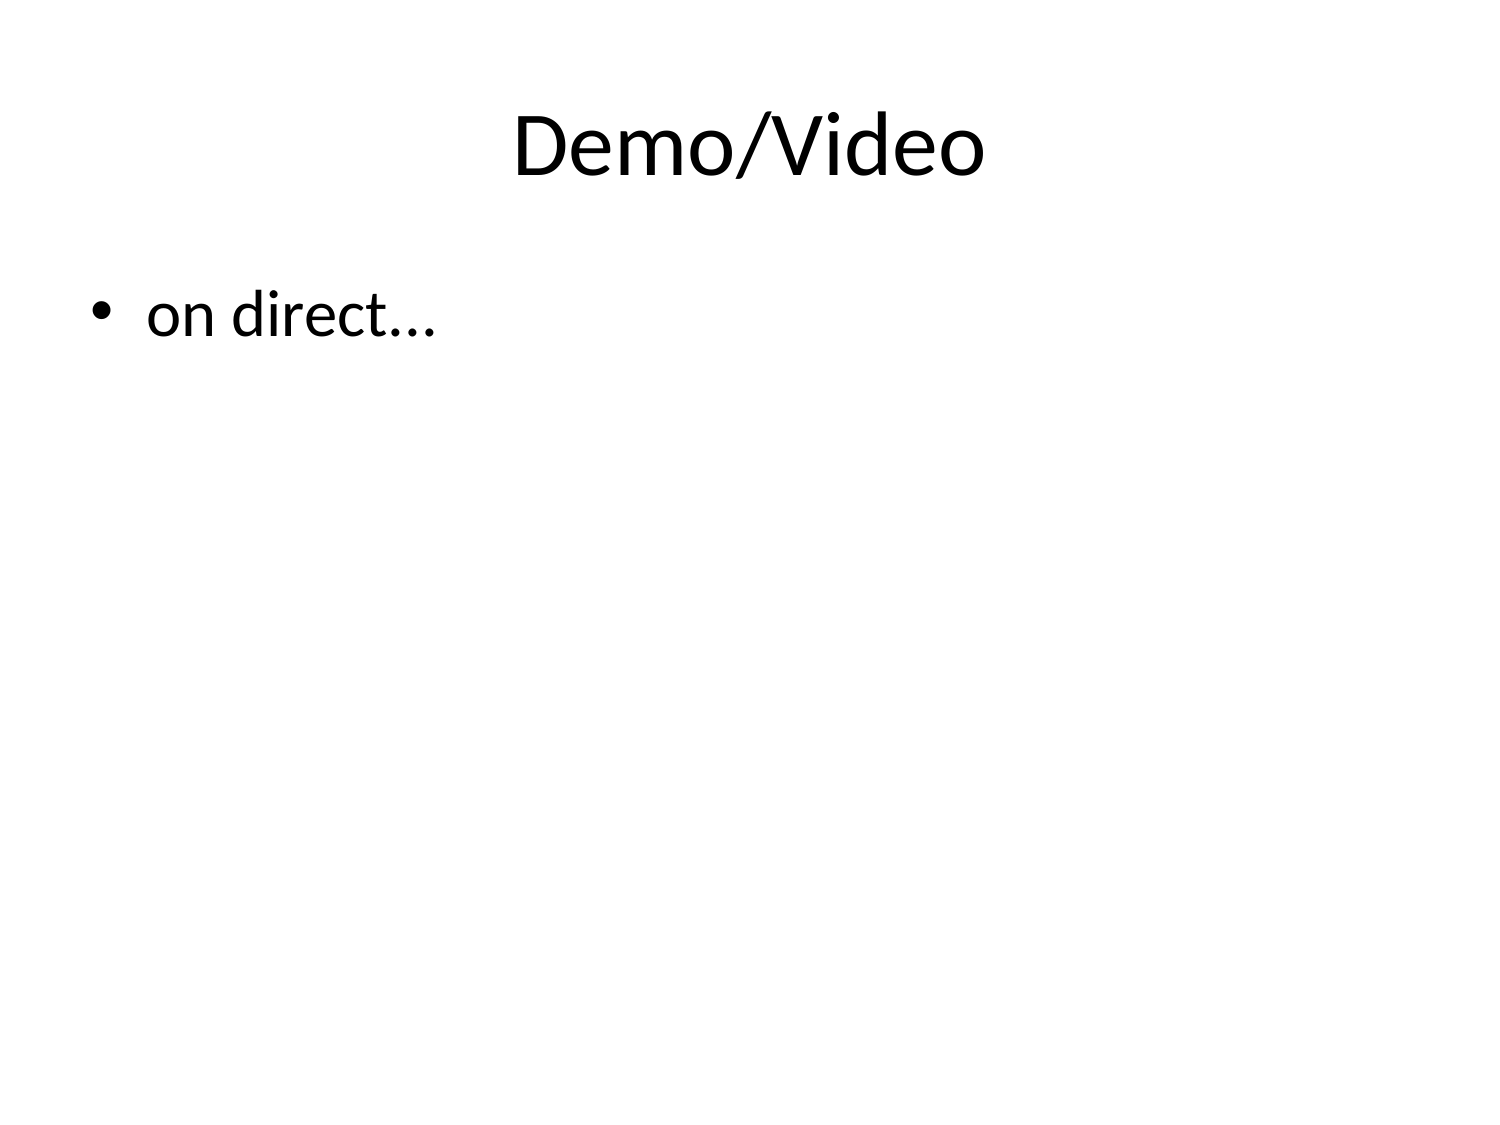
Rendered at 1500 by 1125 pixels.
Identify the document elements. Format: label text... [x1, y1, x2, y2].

title Demo/Video [75, 37, 1425, 241]
list on direct... [75, 262, 1425, 916]
